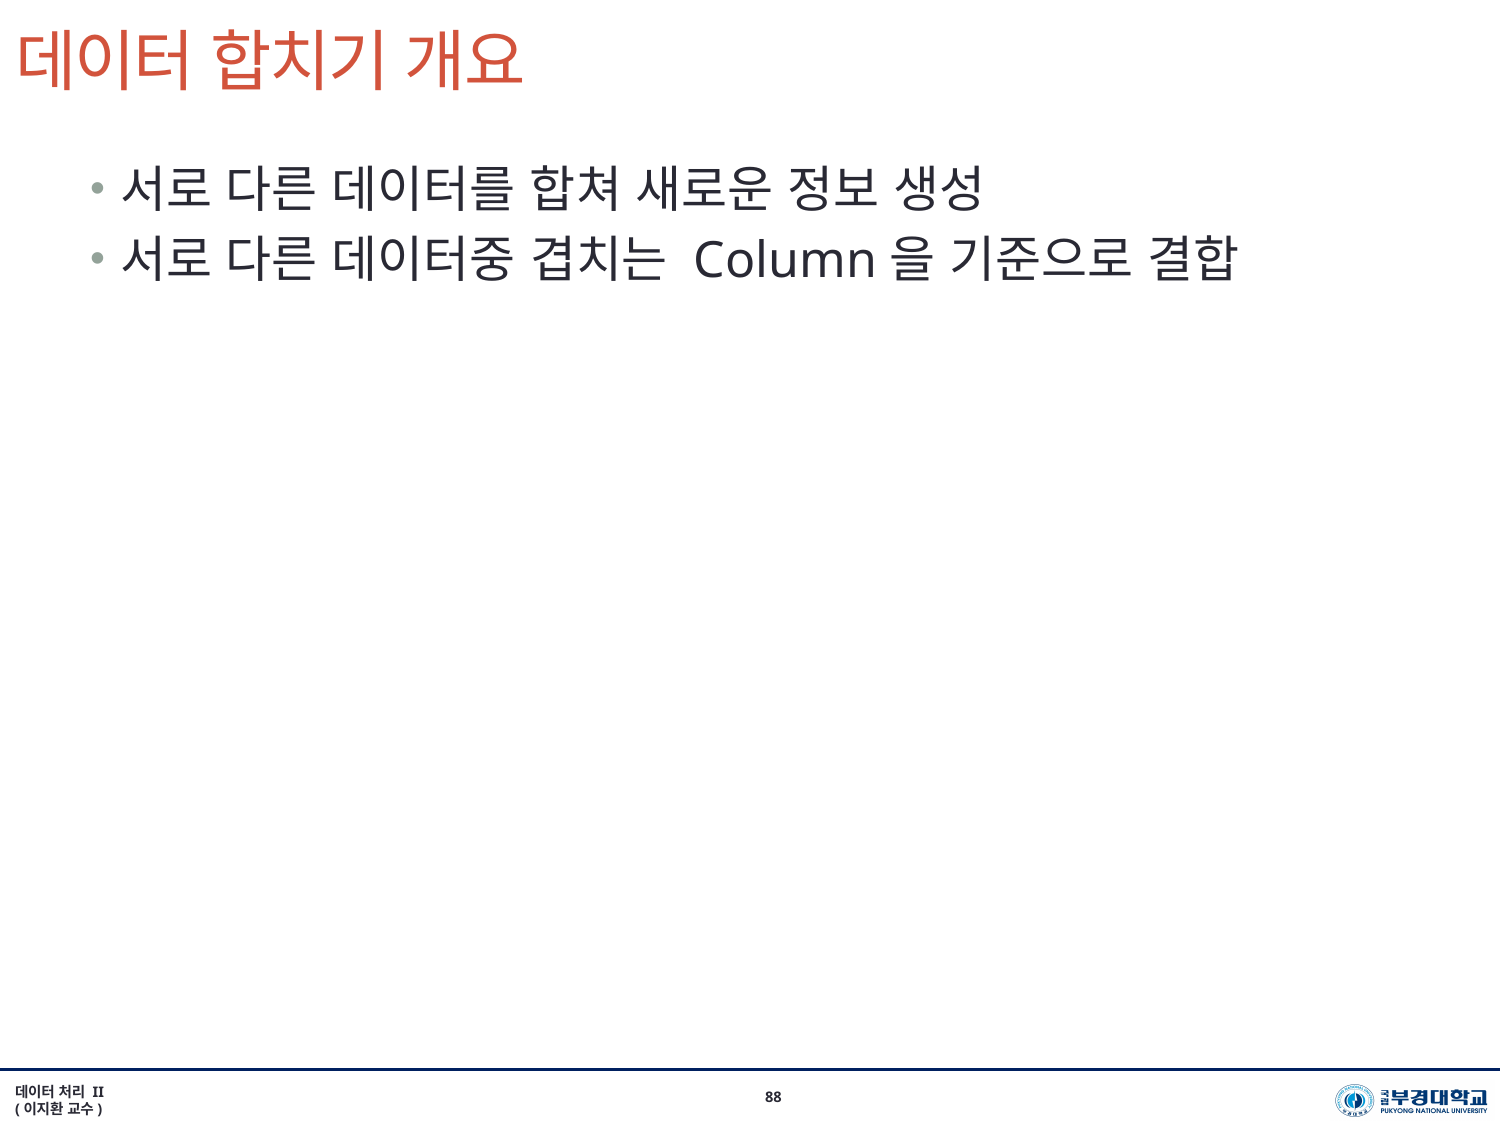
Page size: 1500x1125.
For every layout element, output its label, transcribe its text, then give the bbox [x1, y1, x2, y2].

slide_number 데이터 처리 II (이지환 교수) [0, 1082, 303, 1118]
title 데이터 합치기 개요 [0, 1, 1500, 116]
picture [1330, 1079, 1495, 1121]
list 서로 다른 데이터를 합쳐 새로운 정보 생성 서로 다른 데이터중 겹치는 Column을 기준으로 결합 [75, 149, 1425, 1033]
